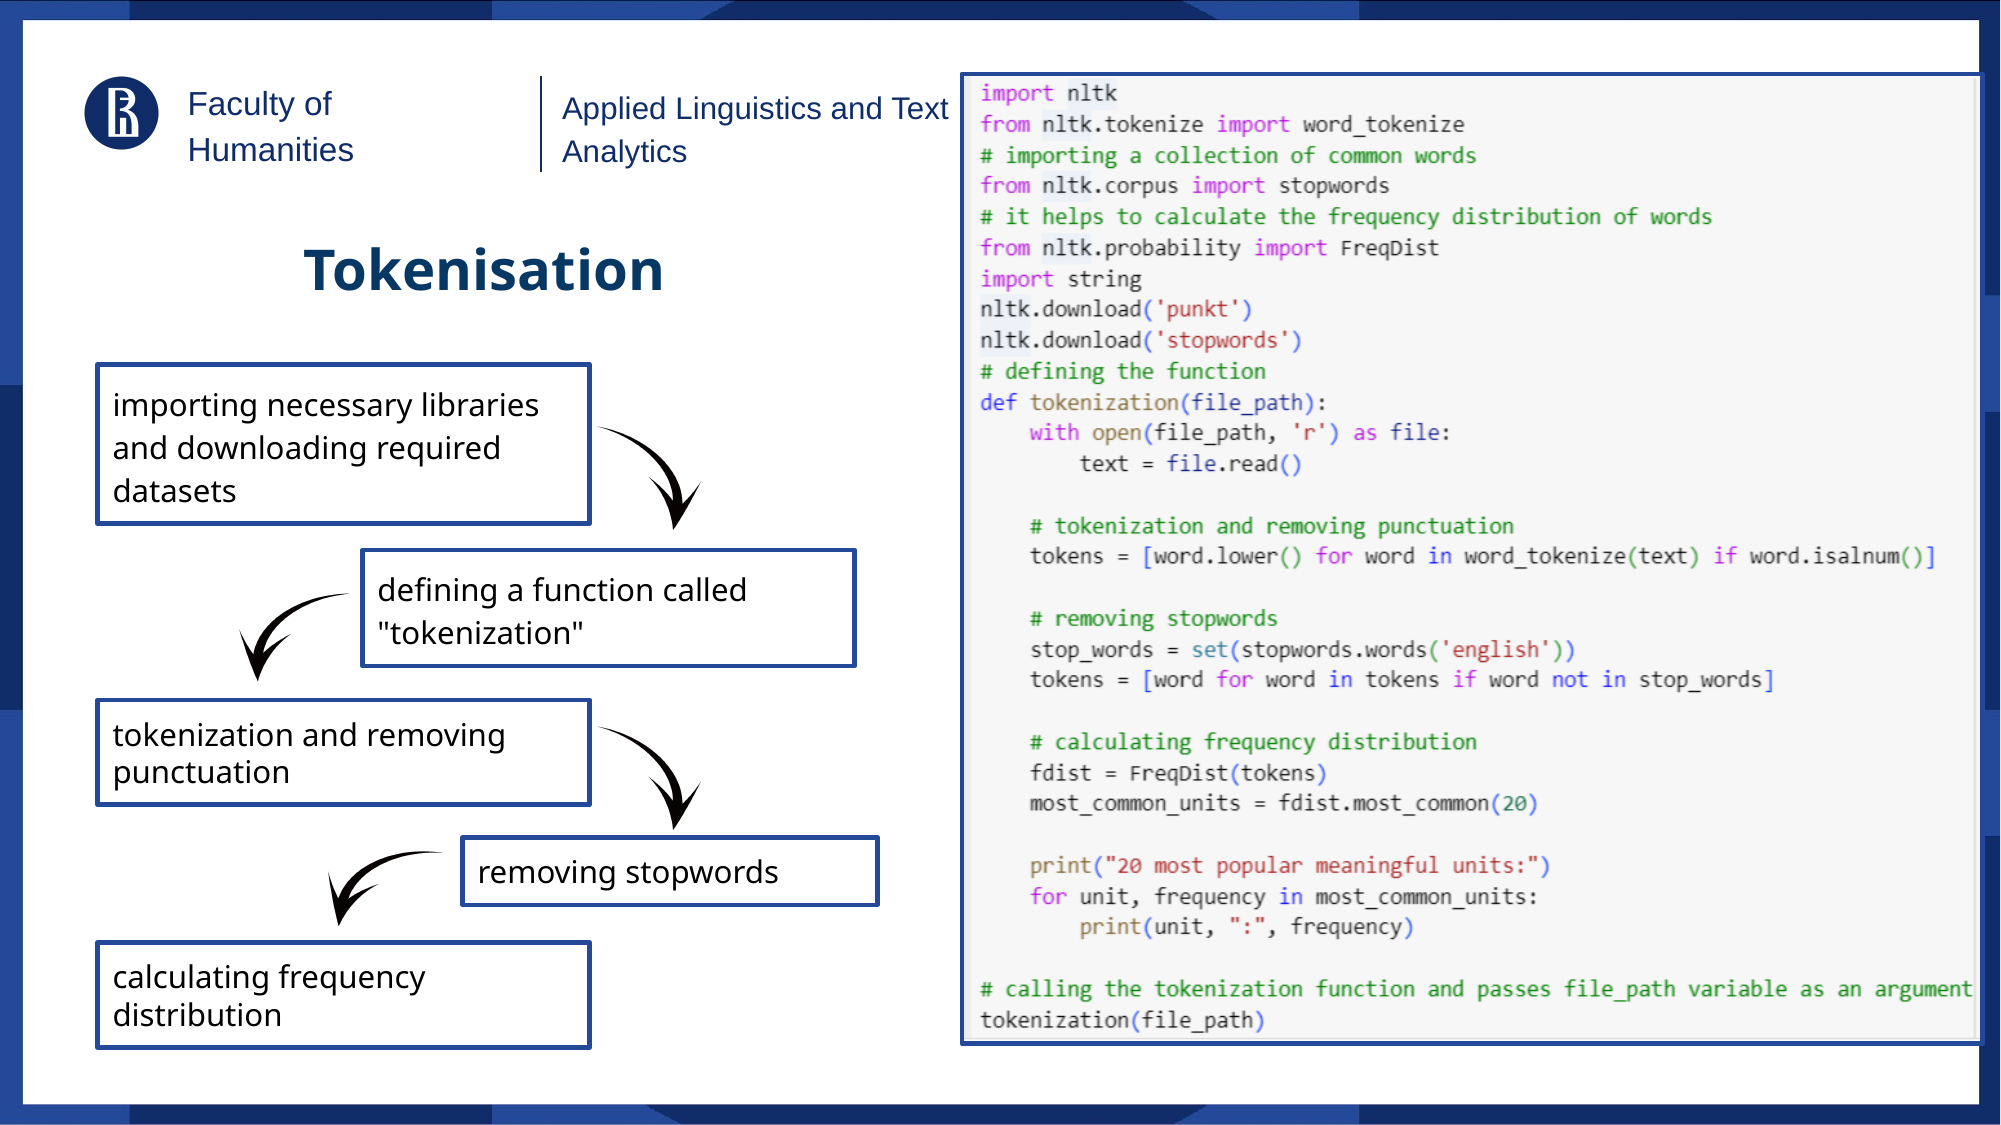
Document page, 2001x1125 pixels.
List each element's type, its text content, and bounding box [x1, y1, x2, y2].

text_box importing necessary libraries and downloading required datasets [97, 364, 590, 524]
list Tokenisation [54, 220, 915, 314]
list Applied Linguistics and Text Analytics [562, 82, 958, 163]
list Faculty of Humanities [187, 76, 500, 170]
picture [0, 0, 2001, 1125]
text_box tokenization and removing punctuation [97, 699, 590, 805]
text_box removing stopwords [462, 837, 878, 905]
text_box defining a function called "tokenization" [362, 549, 855, 666]
text_box calculating frequency distribution [97, 942, 590, 1048]
